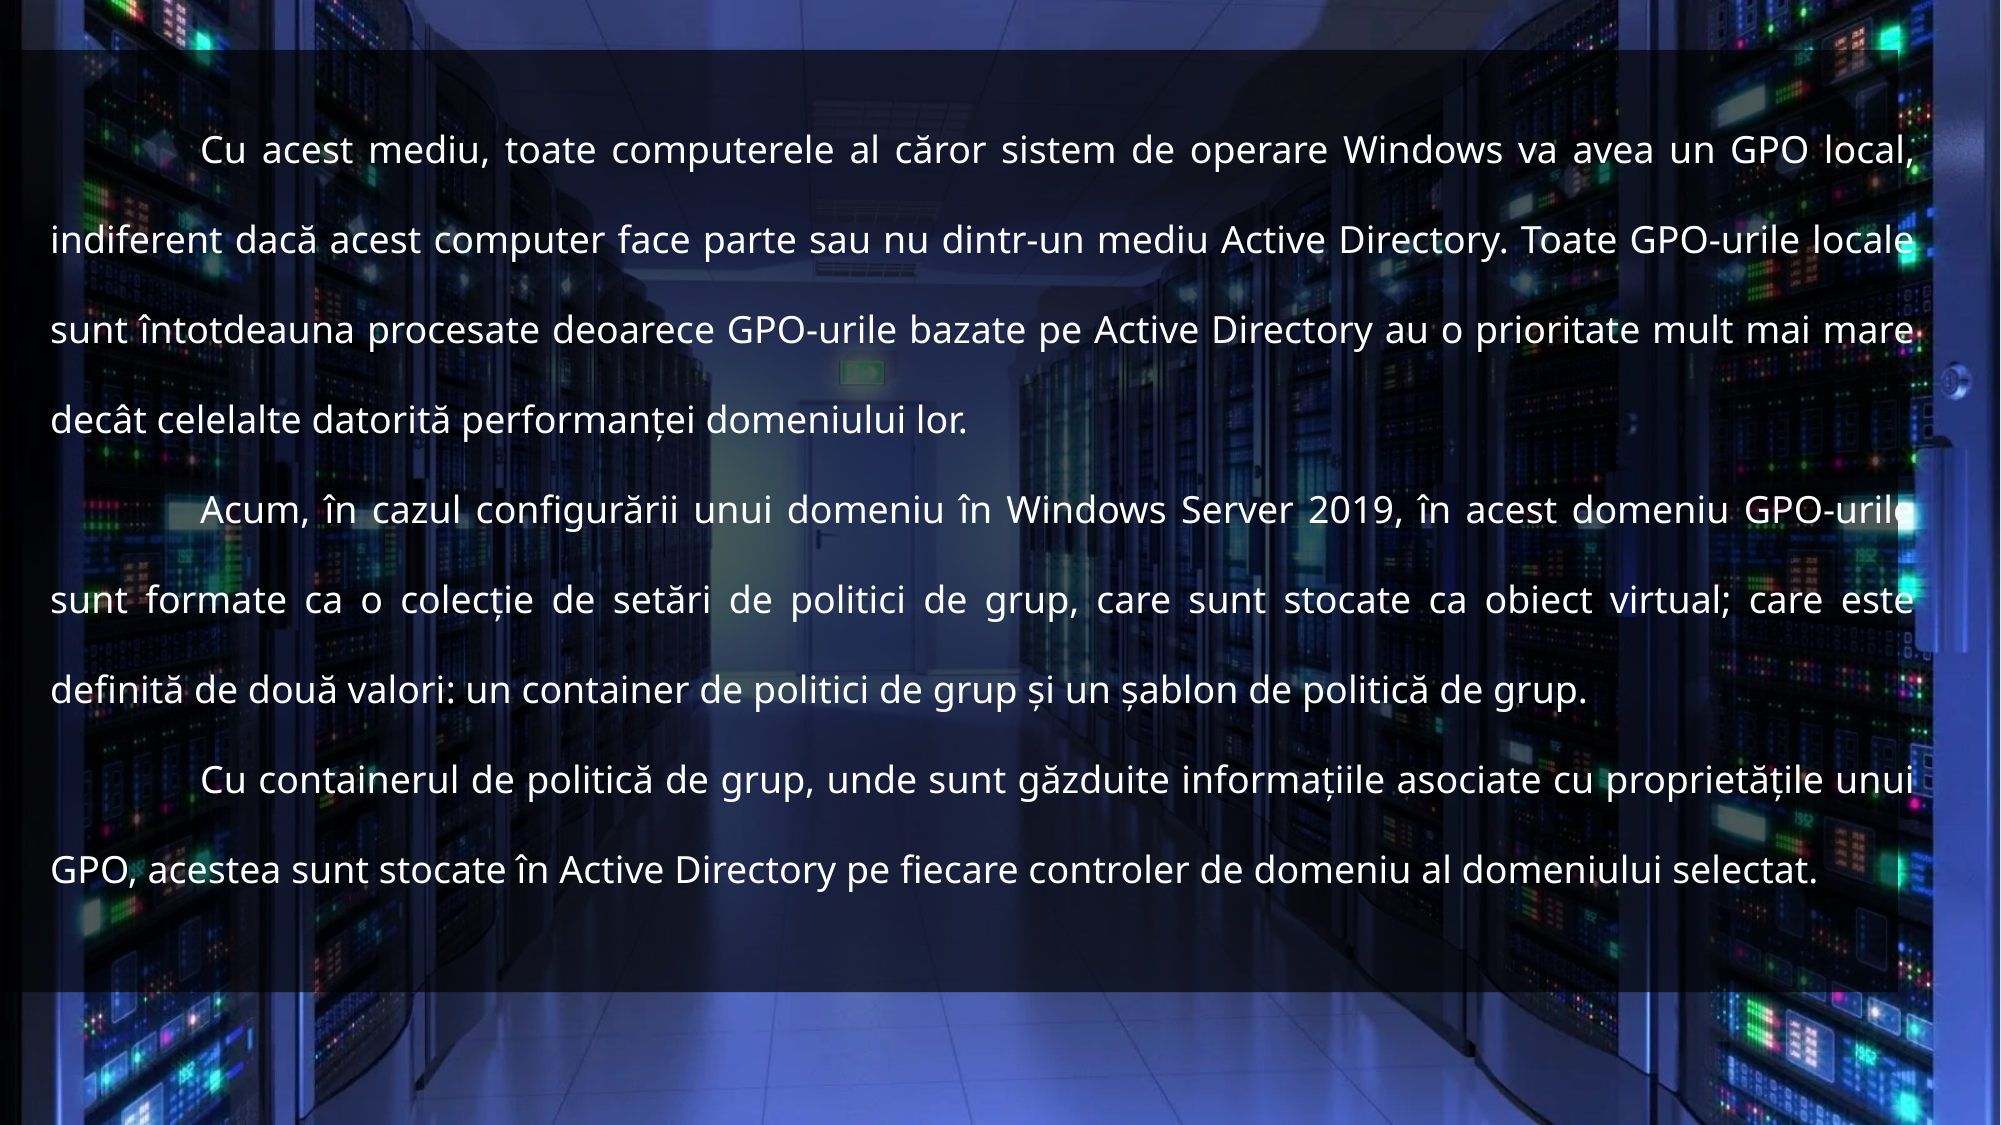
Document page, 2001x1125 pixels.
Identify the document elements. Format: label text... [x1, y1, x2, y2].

picture [0, 0, 2001, 1125]
text_box Cu acest mediu, toate computerele al căror sistem de operare Windows va avea un GPO local, indiferent dacă acest computer face parte sau nu dintr-un mediu Active Directory. Toate GPO-urile locale sunt întotdeauna procesate deoarece GPO-urile bazate pe Active Directory au o prioritate mult mai mare decât celelalte datorită performanței domeniului lor. Acum, în cazul configurării unui domeniu în Windows Server 2019, în acest domeniu GPO-urile sunt formate ca o colecție de setări de politici de grup, care sunt stocate ca obiect virtual; care este definită de două valori: un container de politici de grup și un șablon de politică de grup. Cu containerul de politică de grup, unde sunt găzduite informațiile asociate cu proprietățile unui GPO, acestea sunt stocate în Active Directory pe fiecare controler de domeniu al domeniului selectat. [35, 73, 1932, 1079]
text_box [1, 48, 1900, 994]
